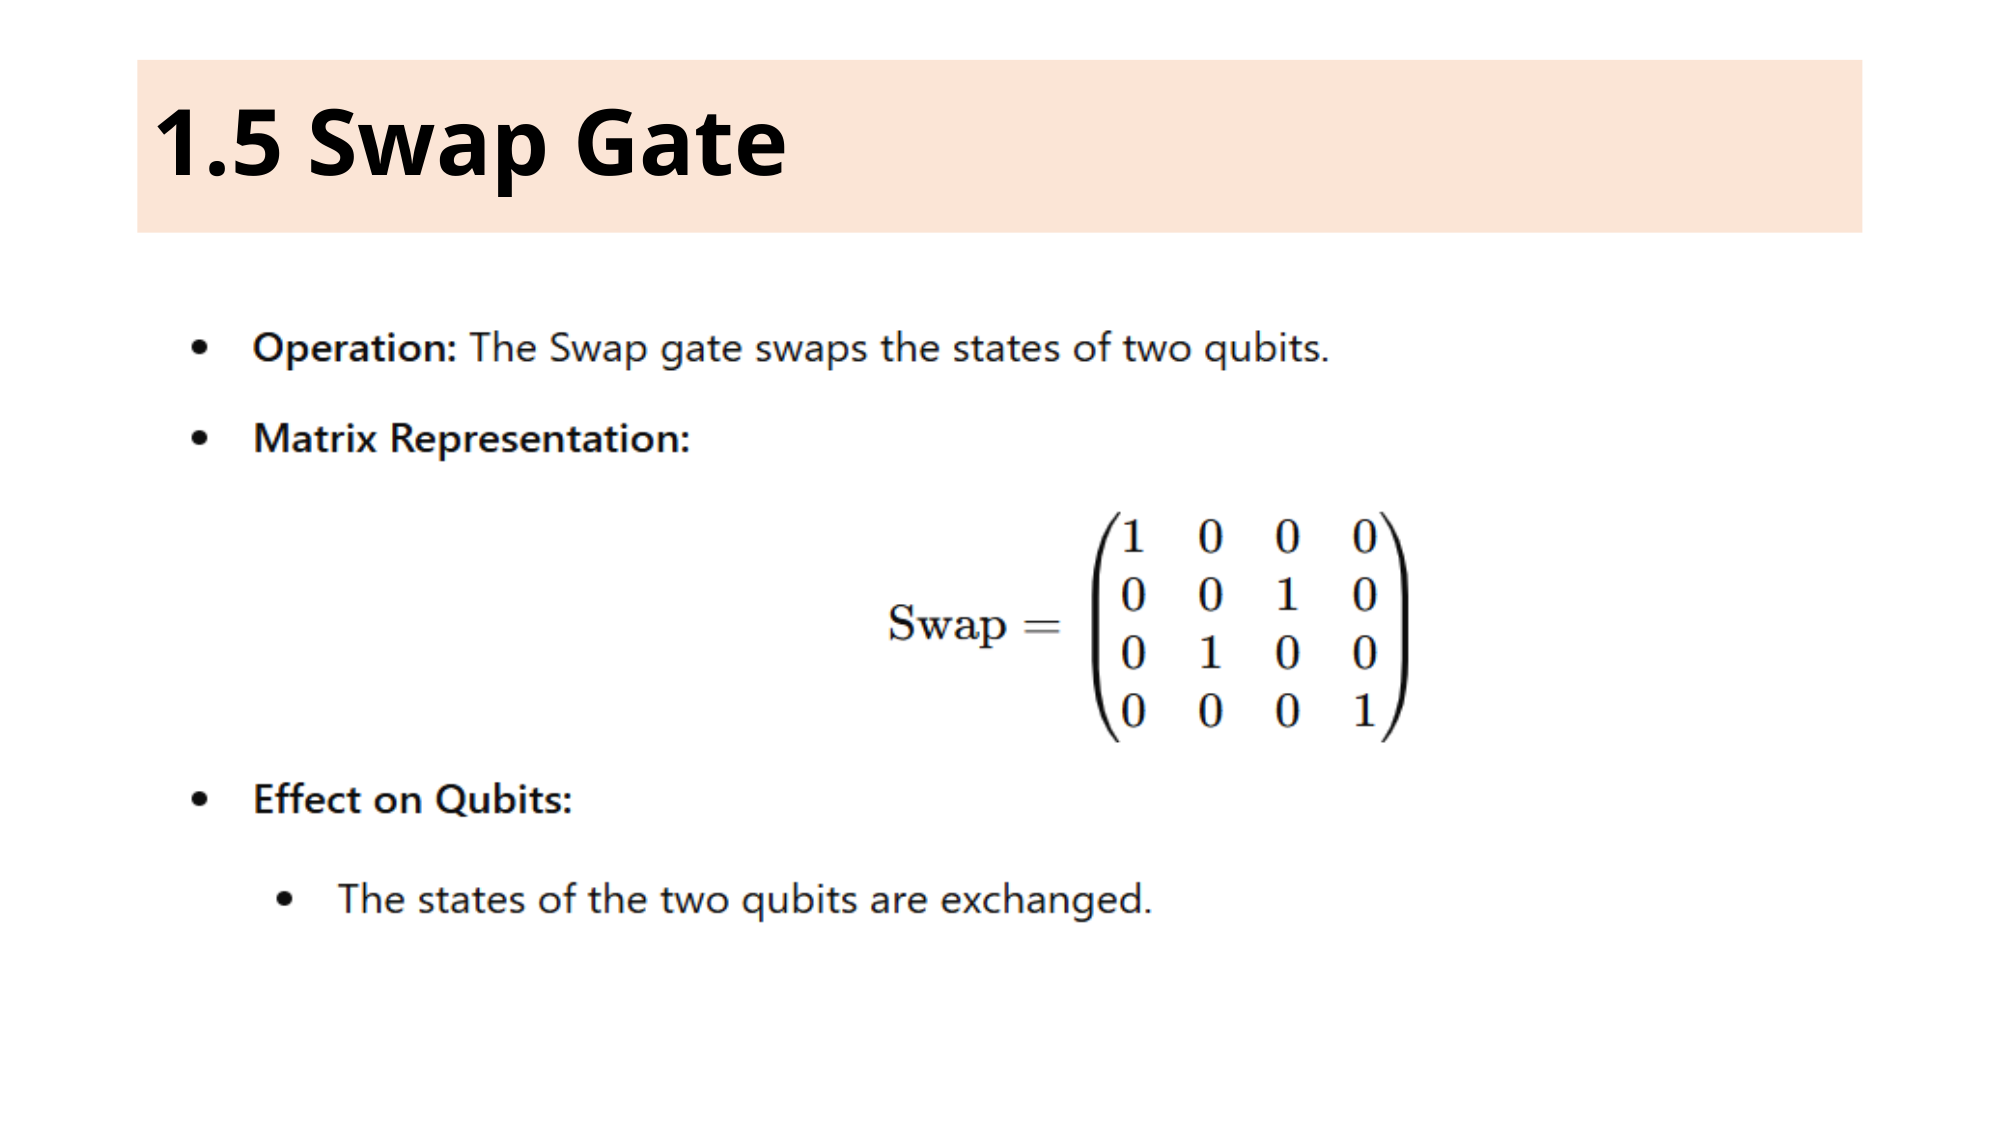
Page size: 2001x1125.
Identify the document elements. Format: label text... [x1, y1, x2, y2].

picture [169, 320, 1513, 946]
title 1.5 Swap Gate [137, 59, 1863, 233]
